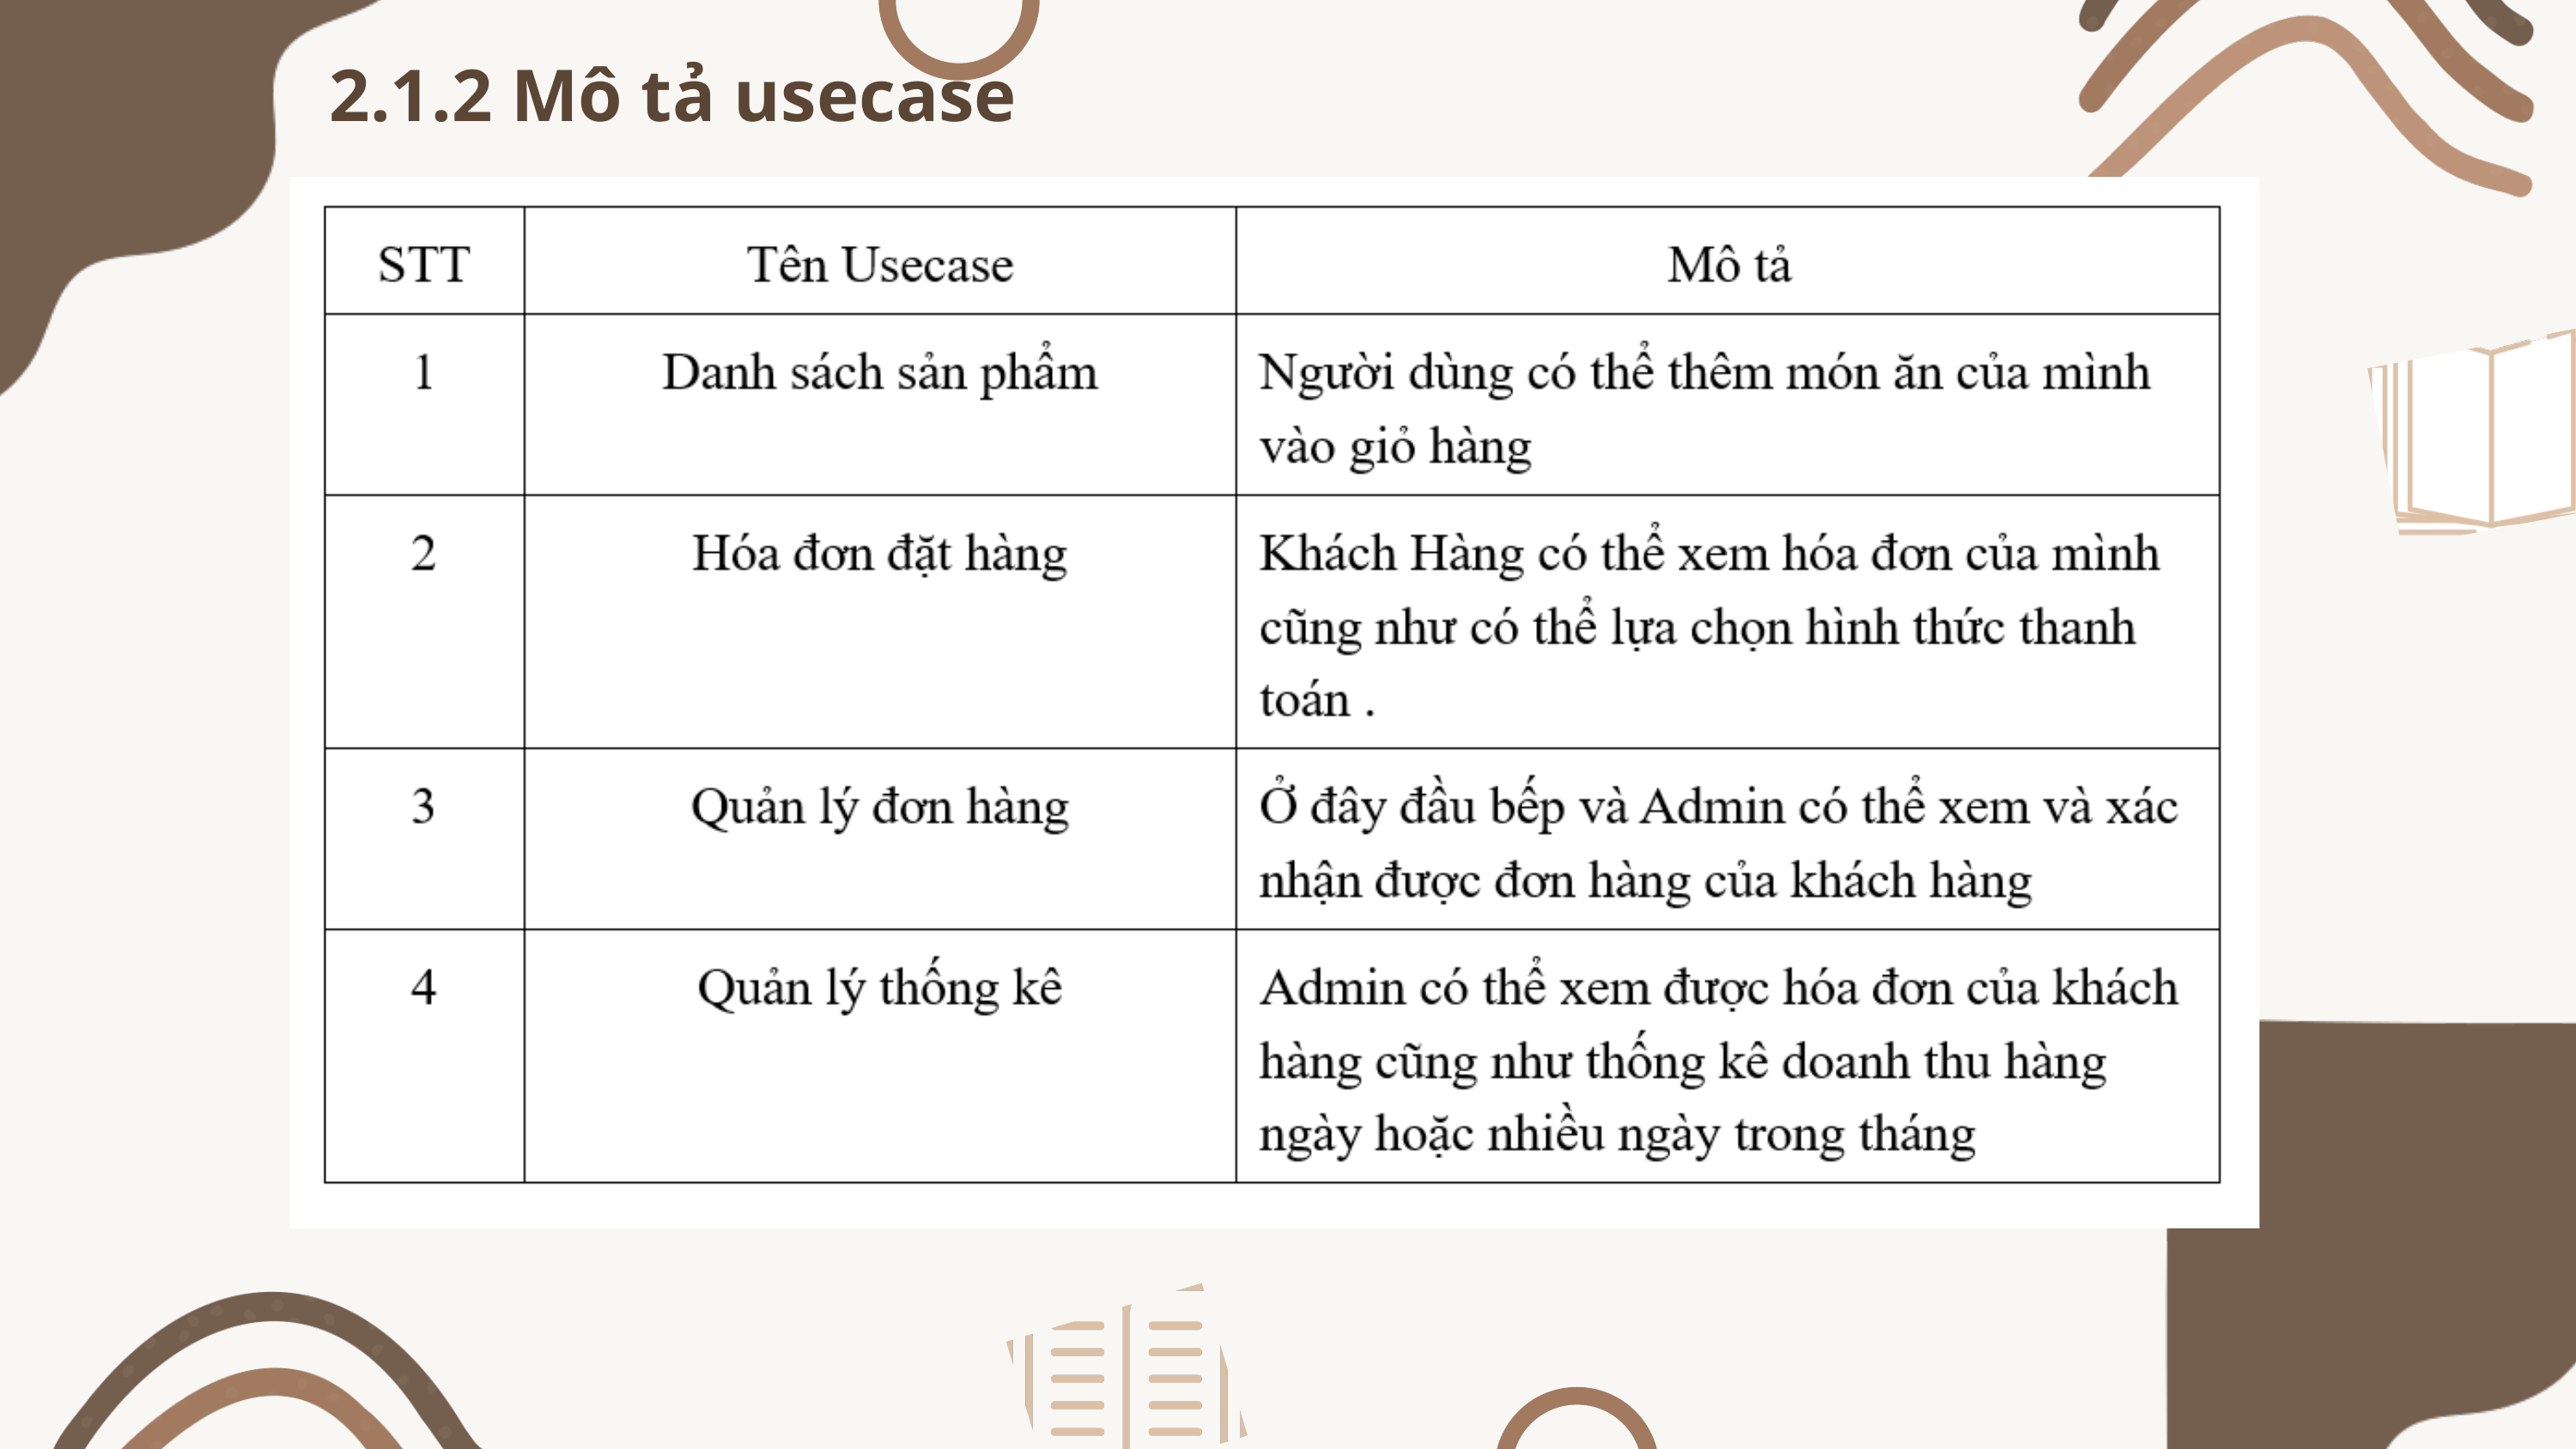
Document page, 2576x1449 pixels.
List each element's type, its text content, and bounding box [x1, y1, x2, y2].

text_box [2164, 1018, 2576, 1449]
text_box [878, 0, 1040, 81]
text_box [2071, 0, 2544, 205]
text_box [43, 1245, 516, 1449]
text_box [0, 0, 447, 439]
text_box 2.1.2 Mô tả usecase [329, 35, 1075, 136]
text_box [2367, 328, 2576, 547]
text_box [1005, 1282, 1248, 1449]
text_box [289, 177, 2260, 1228]
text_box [1494, 1386, 1660, 1449]
